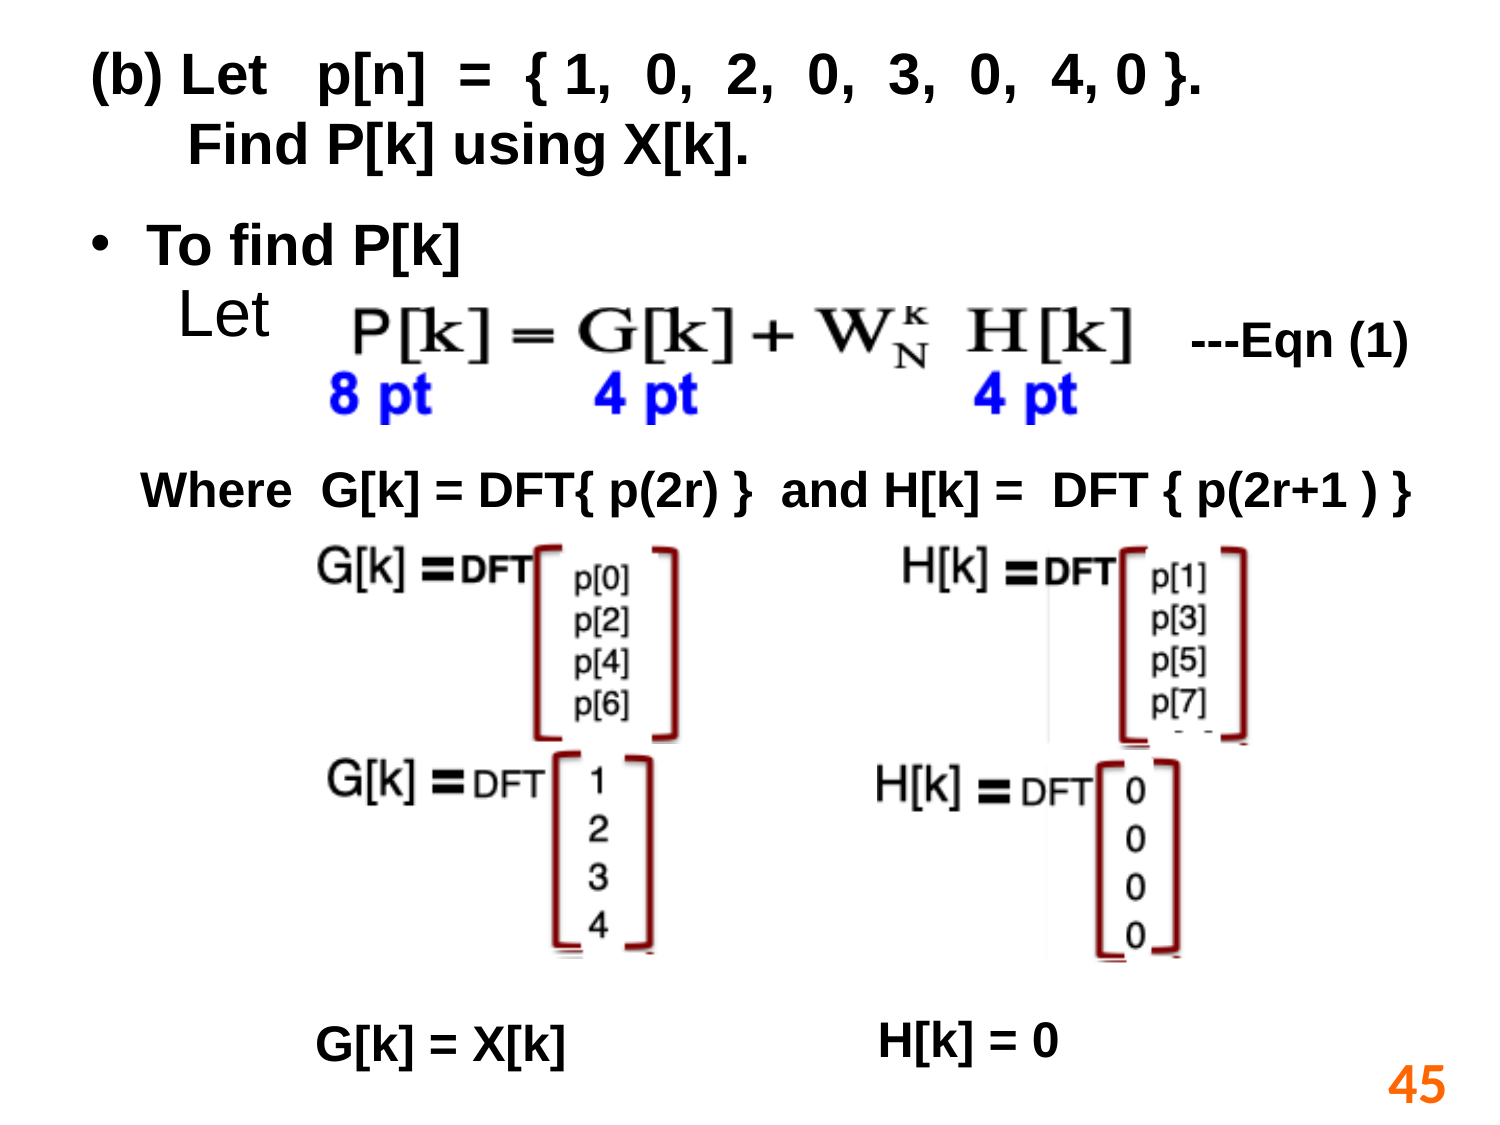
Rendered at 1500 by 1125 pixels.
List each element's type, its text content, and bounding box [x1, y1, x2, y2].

text_box ---Eqn (1) [1175, 299, 1500, 380]
picture [876, 537, 1263, 965]
text_box H[k] = 0 [862, 999, 1500, 1088]
text_box ‹#› [1360, 1037, 1463, 1125]
text_box G[k] = X[k] [300, 1003, 638, 1084]
text_box Where G[k] = DFT{ p(2r) } and H[k] = DFT { p(2r+1 ) } [124, 449, 1500, 538]
picture [312, 537, 711, 959]
text_box Let [162, 262, 1175, 363]
title (b) Let p[n] = { 1, 0, 2, 0, 3, 0, 4, 0 }. Find P[k] using X[k]. [75, 12, 1425, 200]
list To find P[k] [75, 200, 1425, 300]
picture [312, 305, 1140, 426]
